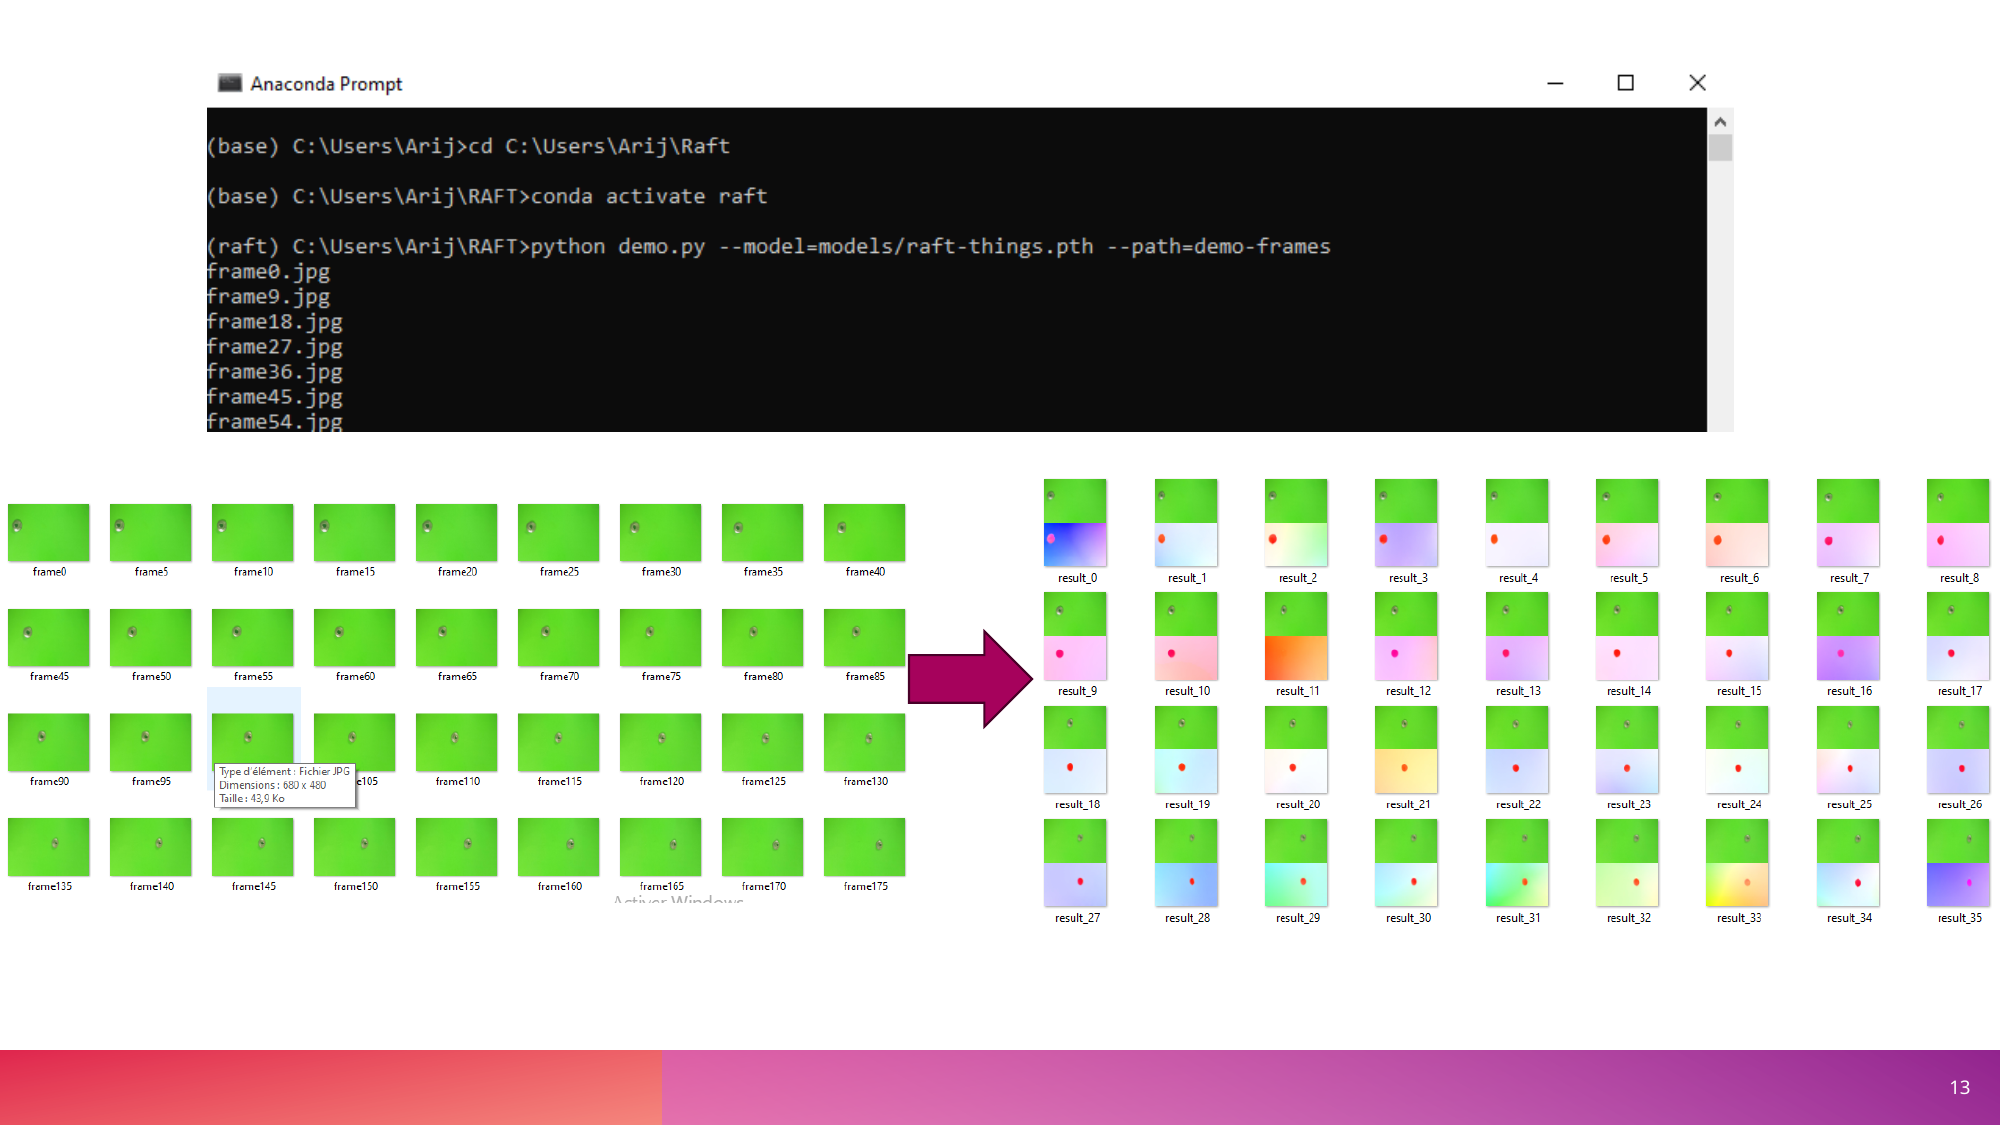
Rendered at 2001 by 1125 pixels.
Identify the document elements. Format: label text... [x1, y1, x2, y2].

text_box [909, 628, 1013, 730]
slide_number 13 [1913, 1051, 1986, 1125]
picture [207, 61, 1734, 432]
picture [1013, 464, 2000, 927]
picture [0, 488, 909, 903]
